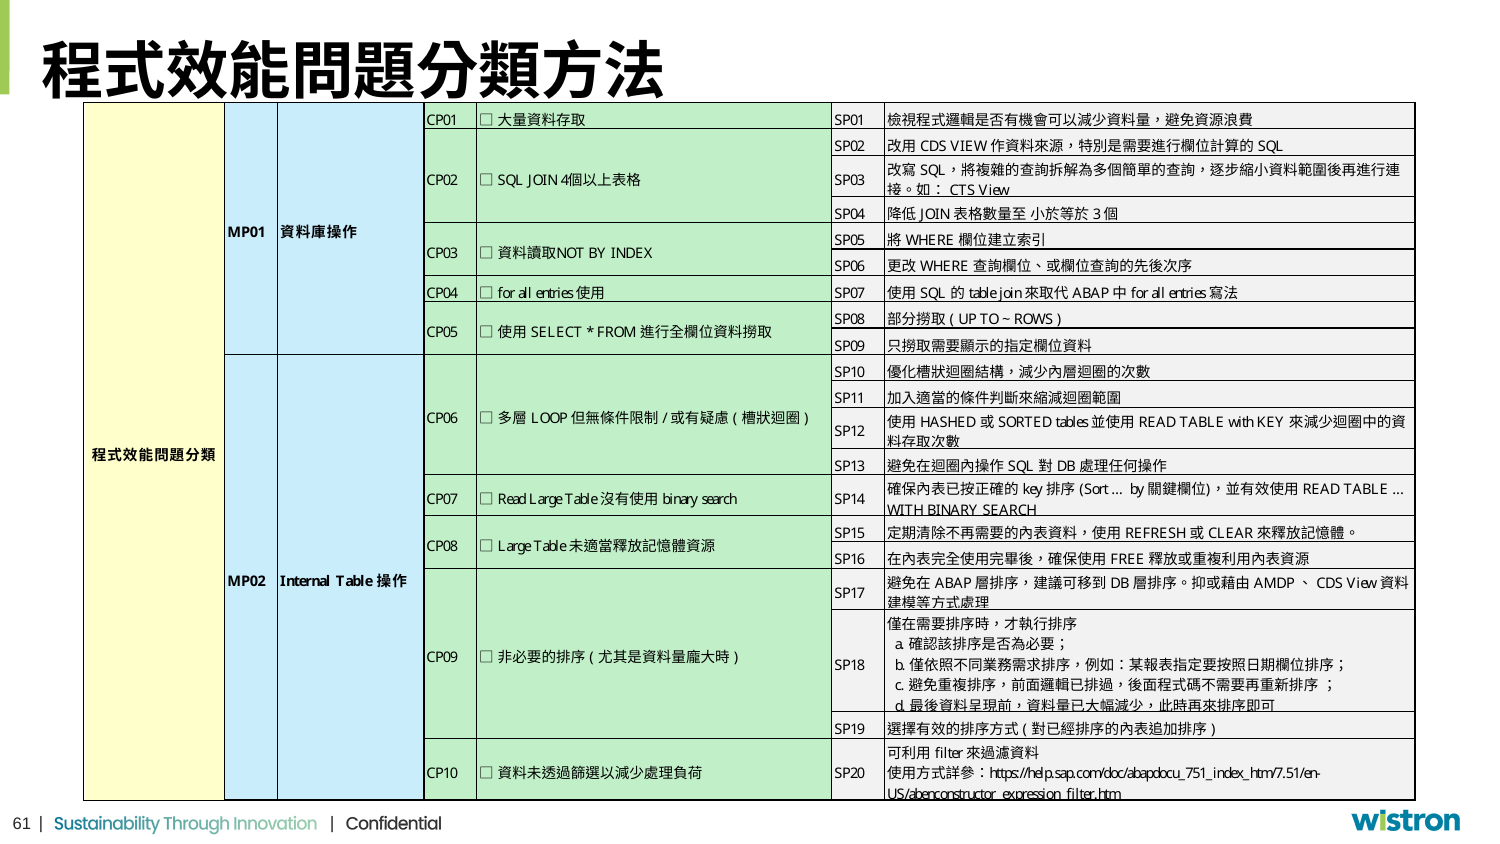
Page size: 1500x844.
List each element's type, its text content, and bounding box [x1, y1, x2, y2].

title 程式效能問題分類方法 [41, 33, 1459, 114]
picture [83, 101, 1417, 801]
slide_number 61 [0, 800, 47, 844]
picture [47, 804, 1500, 844]
